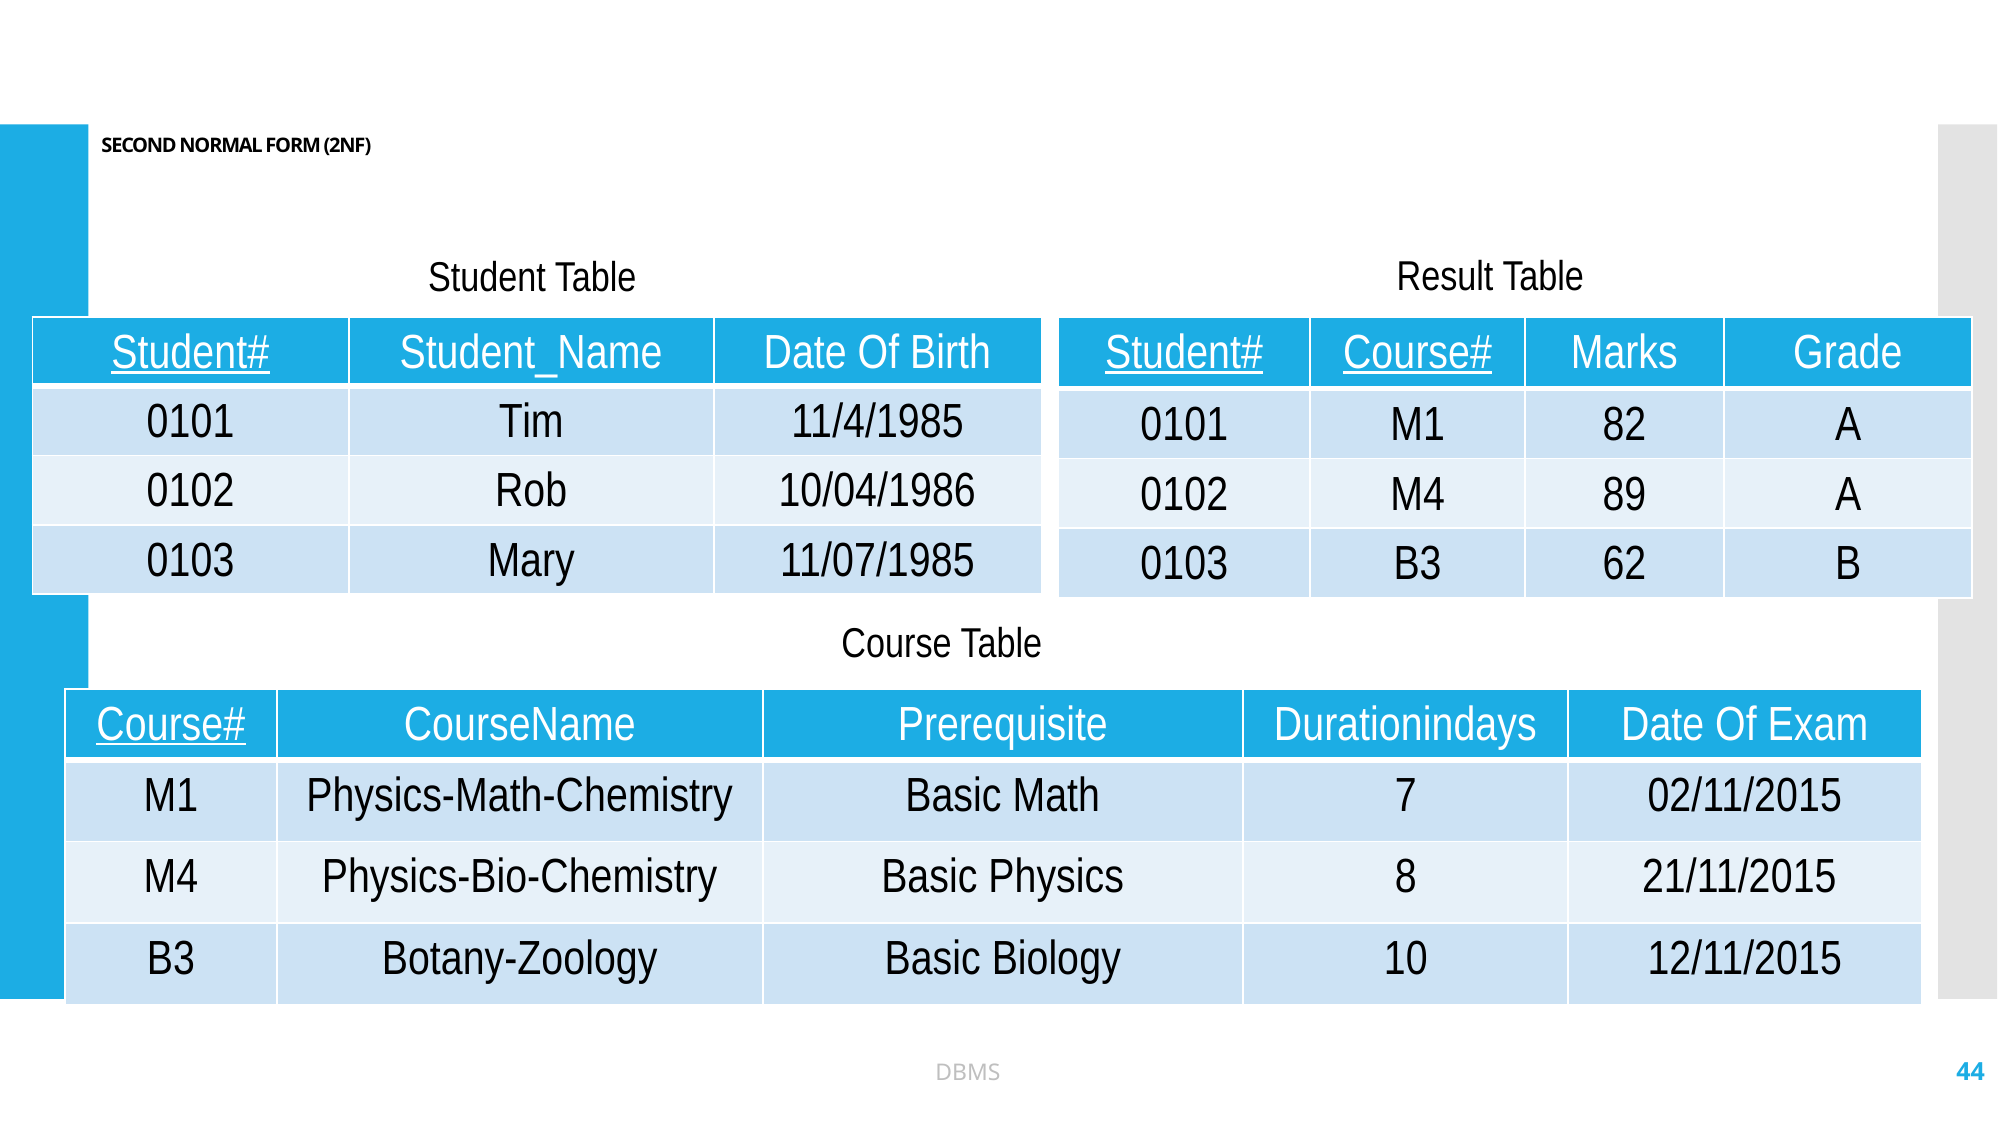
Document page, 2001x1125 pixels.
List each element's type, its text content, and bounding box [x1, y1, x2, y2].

table_cell Physics-Math-Chemistry [278, 763, 762, 841]
table_header Durationindays [1244, 690, 1567, 757]
table_cell 0101 [1059, 391, 1309, 458]
table_cell Botany-Zoology [278, 924, 762, 1004]
text_box Course Table [765, 608, 1129, 673]
table_cell M4 [1311, 459, 1524, 527]
table_header Marks [1526, 318, 1723, 386]
table_cell 0102 [1059, 459, 1309, 527]
table_cell 82 [1526, 391, 1723, 458]
table_cell M1 [66, 763, 276, 841]
table_cell A [1725, 459, 1971, 527]
table_header Student# [1059, 318, 1309, 386]
table_header Prerequisite [764, 690, 1242, 757]
table_cell Tim [350, 389, 713, 455]
text_box [15, 182, 1944, 1010]
table_cell 7 [1244, 763, 1567, 841]
table_cell 89 [1526, 459, 1723, 527]
table_cell B [1725, 529, 1971, 597]
table_cell 62 [1526, 529, 1723, 597]
table_cell 11/07/1985 [715, 526, 1041, 593]
text_box Result Table [1308, 241, 1682, 306]
table_cell Physics-Bio-Chemistry [278, 842, 762, 922]
table_cell M4 [66, 842, 276, 922]
table_cell A [1725, 391, 1971, 458]
table_cell 11/4/1985 [715, 389, 1041, 455]
title SECOND NORMAL FORM (2NF) [86, 128, 1653, 189]
table_cell Rob [350, 456, 713, 524]
table_header Date Of Birth [715, 318, 1041, 383]
table_header Student# [33, 318, 348, 383]
table_cell M1 [1311, 391, 1524, 458]
table_cell 10/04/1986 [715, 456, 1041, 524]
table_header Course# [66, 690, 276, 757]
table_cell Mary [350, 526, 713, 593]
table_header Date Of Exam [1569, 690, 1921, 757]
table_cell 12/11/2015 [1569, 924, 1921, 1004]
table_cell Basic Biology [764, 924, 1242, 1004]
table_cell 0103 [33, 526, 348, 593]
table_cell B3 [66, 924, 276, 1004]
table_header Course# [1311, 318, 1524, 386]
text_box Student Table [380, 242, 694, 308]
table_cell 21/11/2015 [1569, 842, 1921, 922]
slide_number 44 [1748, 1042, 2000, 1103]
table_cell 0101 [33, 389, 348, 455]
table_header CourseName [278, 690, 762, 757]
table_header Grade [1725, 318, 1971, 386]
table_cell 8 [1244, 842, 1567, 922]
table_cell Basic Math [764, 763, 1242, 841]
table_cell 0103 [1059, 529, 1309, 597]
table_cell Basic Physics [764, 842, 1242, 922]
table_cell 10 [1244, 924, 1567, 1004]
footer DBMS [493, 1044, 1443, 1103]
table_cell B3 [1311, 529, 1524, 597]
table_cell 0102 [33, 456, 348, 524]
table_header Student_Name [350, 318, 713, 383]
table_cell 02/11/2015 [1569, 763, 1921, 841]
